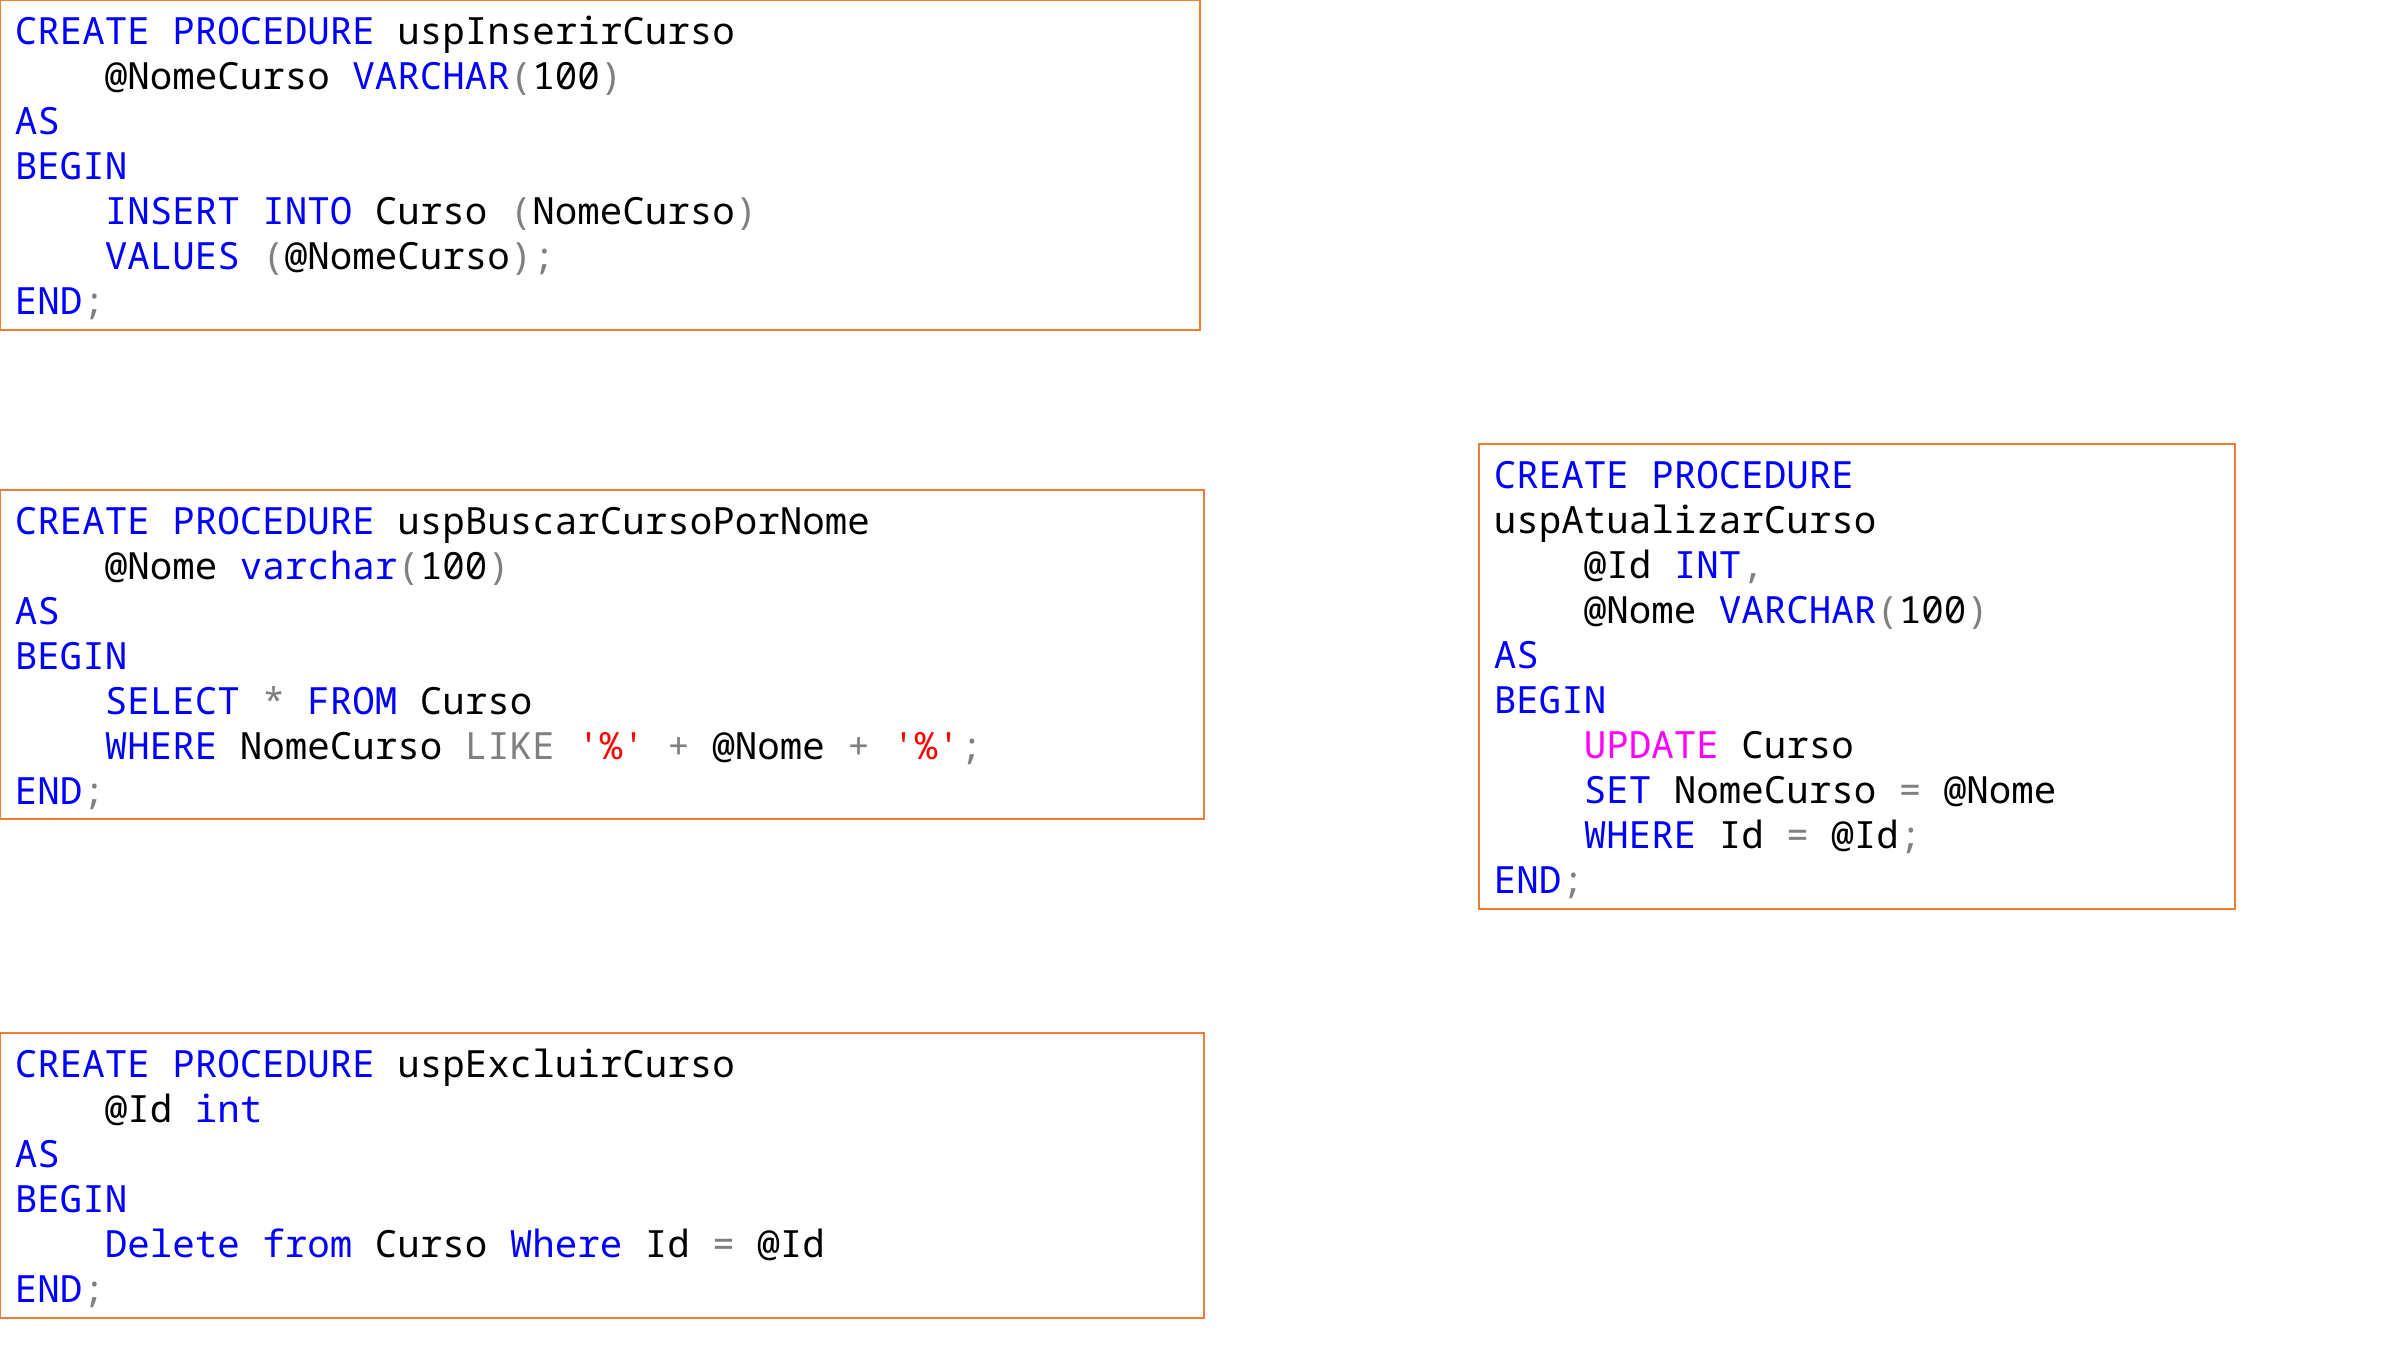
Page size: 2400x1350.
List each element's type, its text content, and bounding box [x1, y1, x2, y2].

text_box CREATE PROCEDURE uspInserirCurso @NomeCurso VARCHAR(100) AS BEGIN INSERT INTO Curso (NomeCurso) VALUES (@NomeCurso); END; [0, 0, 1201, 331]
text_box CREATE PROCEDURE uspBuscarCursoPorNome @Nome varchar(100) AS BEGIN SELECT * FROM Curso WHERE NomeCurso LIKE '%' + @Nome + '%'; END; [0, 489, 1205, 820]
text_box CREATE PROCEDURE uspExcluirCurso @Id int AS BEGIN Delete from Curso Where Id = @Id END; [0, 1032, 1205, 1319]
text_box CREATE PROCEDURE uspAtualizarCurso @Id INT, @Nome VARCHAR(100) AS BEGIN UPDATE Curso SET NomeCurso = @Nome WHERE Id = @Id; END; [1478, 443, 2236, 910]
